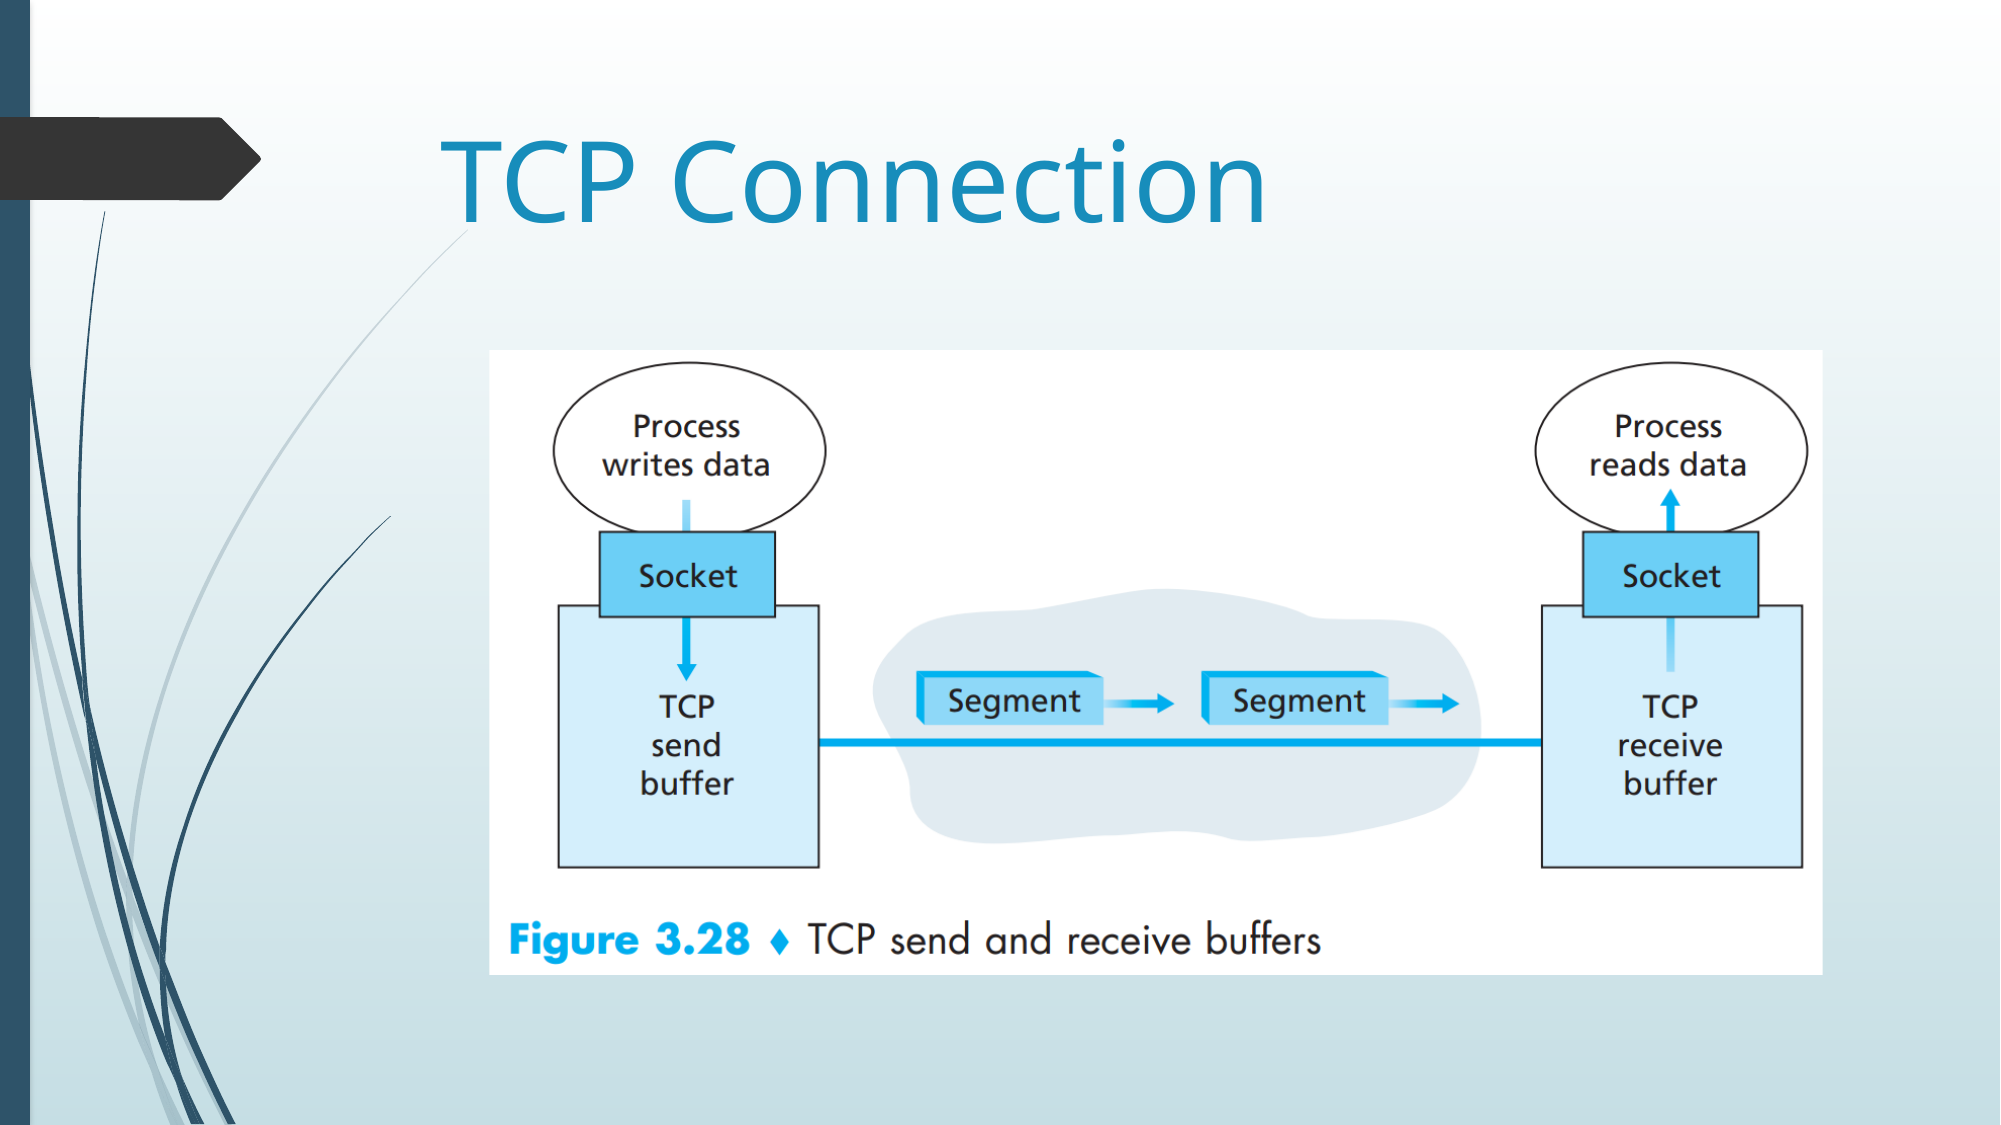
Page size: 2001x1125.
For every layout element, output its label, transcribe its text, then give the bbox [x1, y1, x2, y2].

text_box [489, 349, 1823, 975]
title TCP Connection [425, 102, 1888, 313]
